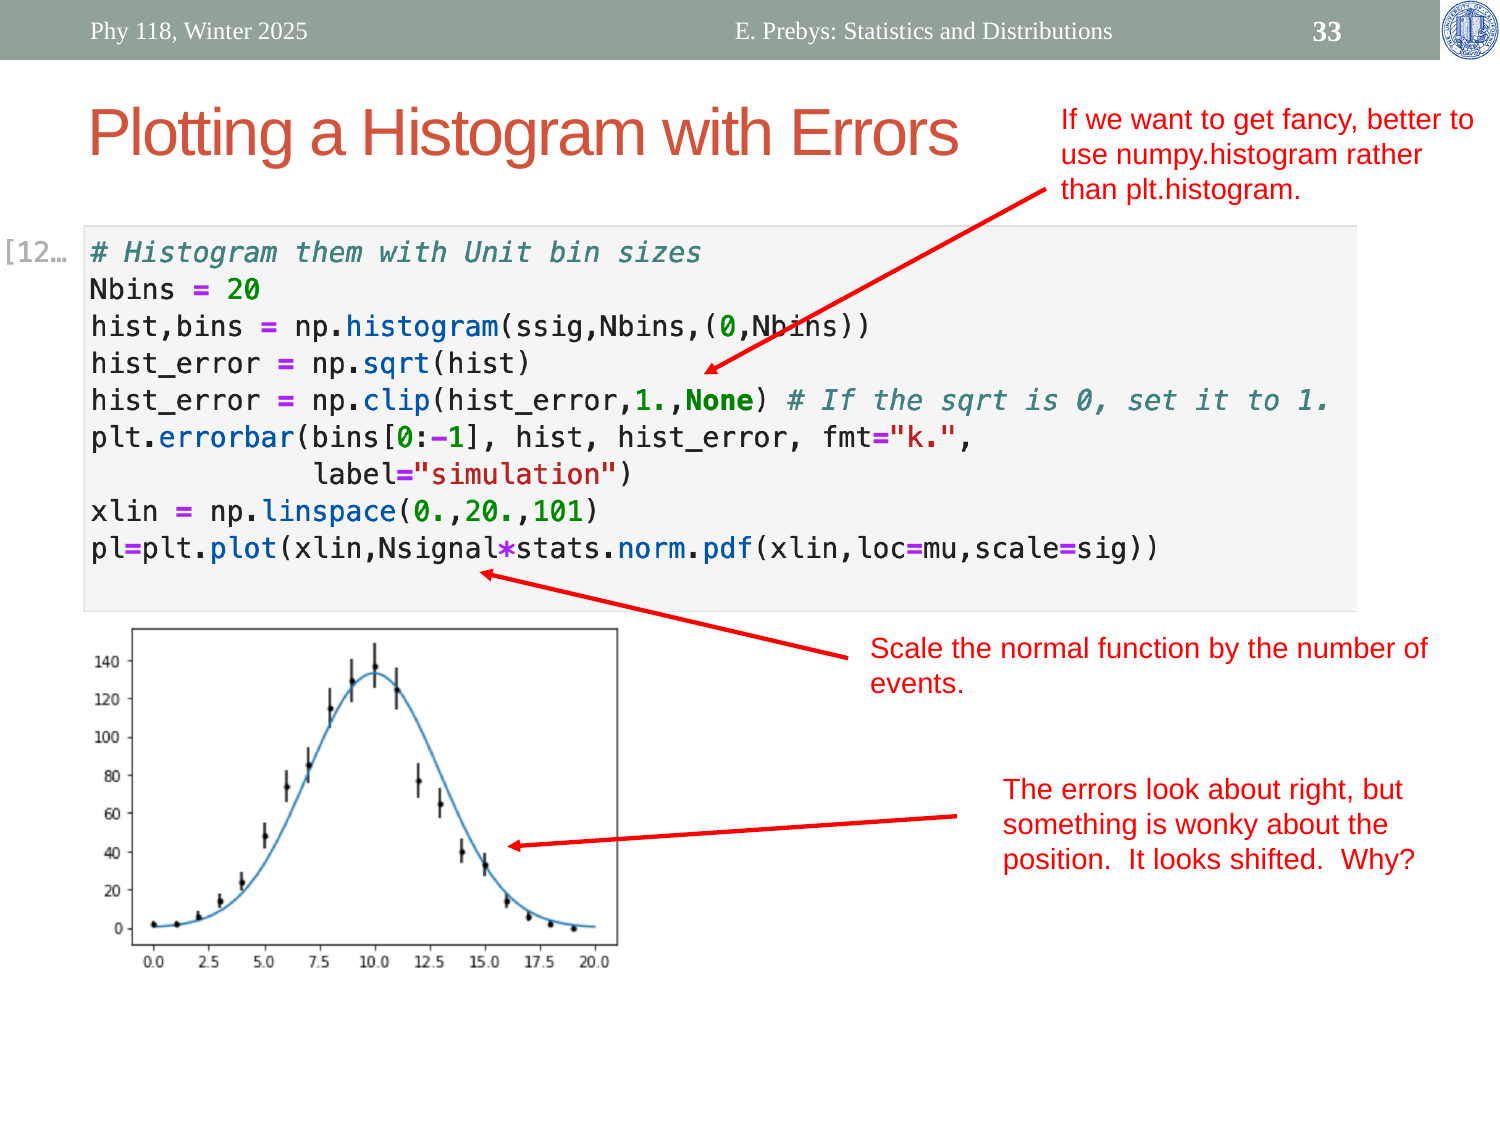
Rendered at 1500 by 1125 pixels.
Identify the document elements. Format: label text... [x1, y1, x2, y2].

slide_number 33 [1297, 3, 1425, 57]
picture [0, 222, 1357, 983]
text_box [506, 815, 958, 847]
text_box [479, 571, 849, 659]
text_box The errors look about right, but something is wonky about the position. It looks shifted. Why? [1364, 762, 1500, 883]
text_box If we want to get fancy, better to use numpy.histogram rather than plt.histogram. [1045, 93, 1492, 213]
picture [1440, 0, 1500, 61]
text_box Scale the normal function by the number of events. [1364, 622, 1468, 707]
footer E. Prebys: Statistics and Distributions [562, 3, 1286, 57]
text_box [703, 188, 1047, 375]
title Plotting a Histogram with Errors [72, 77, 1423, 181]
slide_number Phy 118, Winter 2025 [75, 3, 550, 57]
